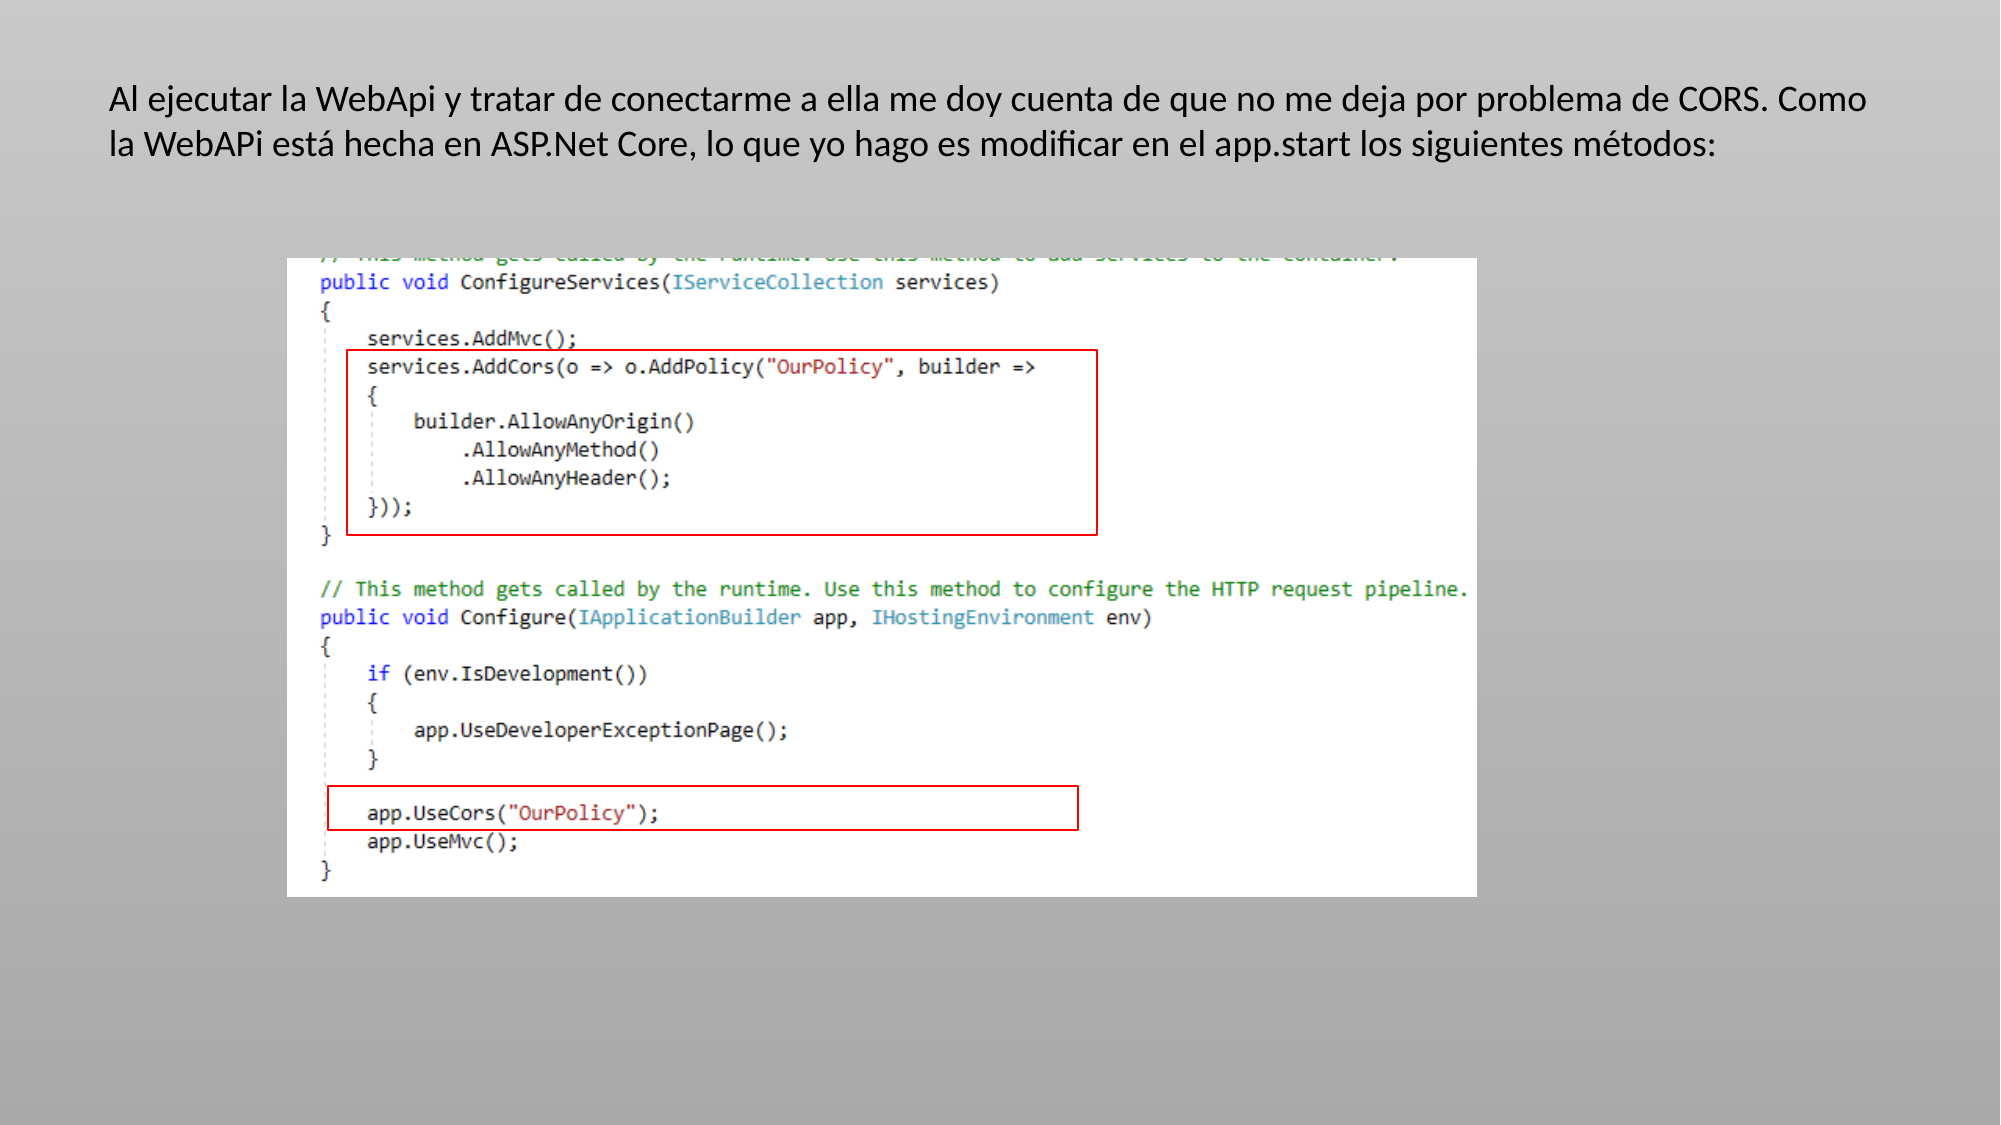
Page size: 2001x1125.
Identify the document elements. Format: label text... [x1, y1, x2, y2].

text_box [287, 258, 1477, 897]
text_box Al ejecutar la WebApi y tratar de conectarme a ella me doy cuenta de que no me deja por problema de CORS. Como la WebAPi está hecha en ASP.Net Core, lo que yo hago es modificar en el app.start los siguientes métodos: [93, 66, 1910, 172]
